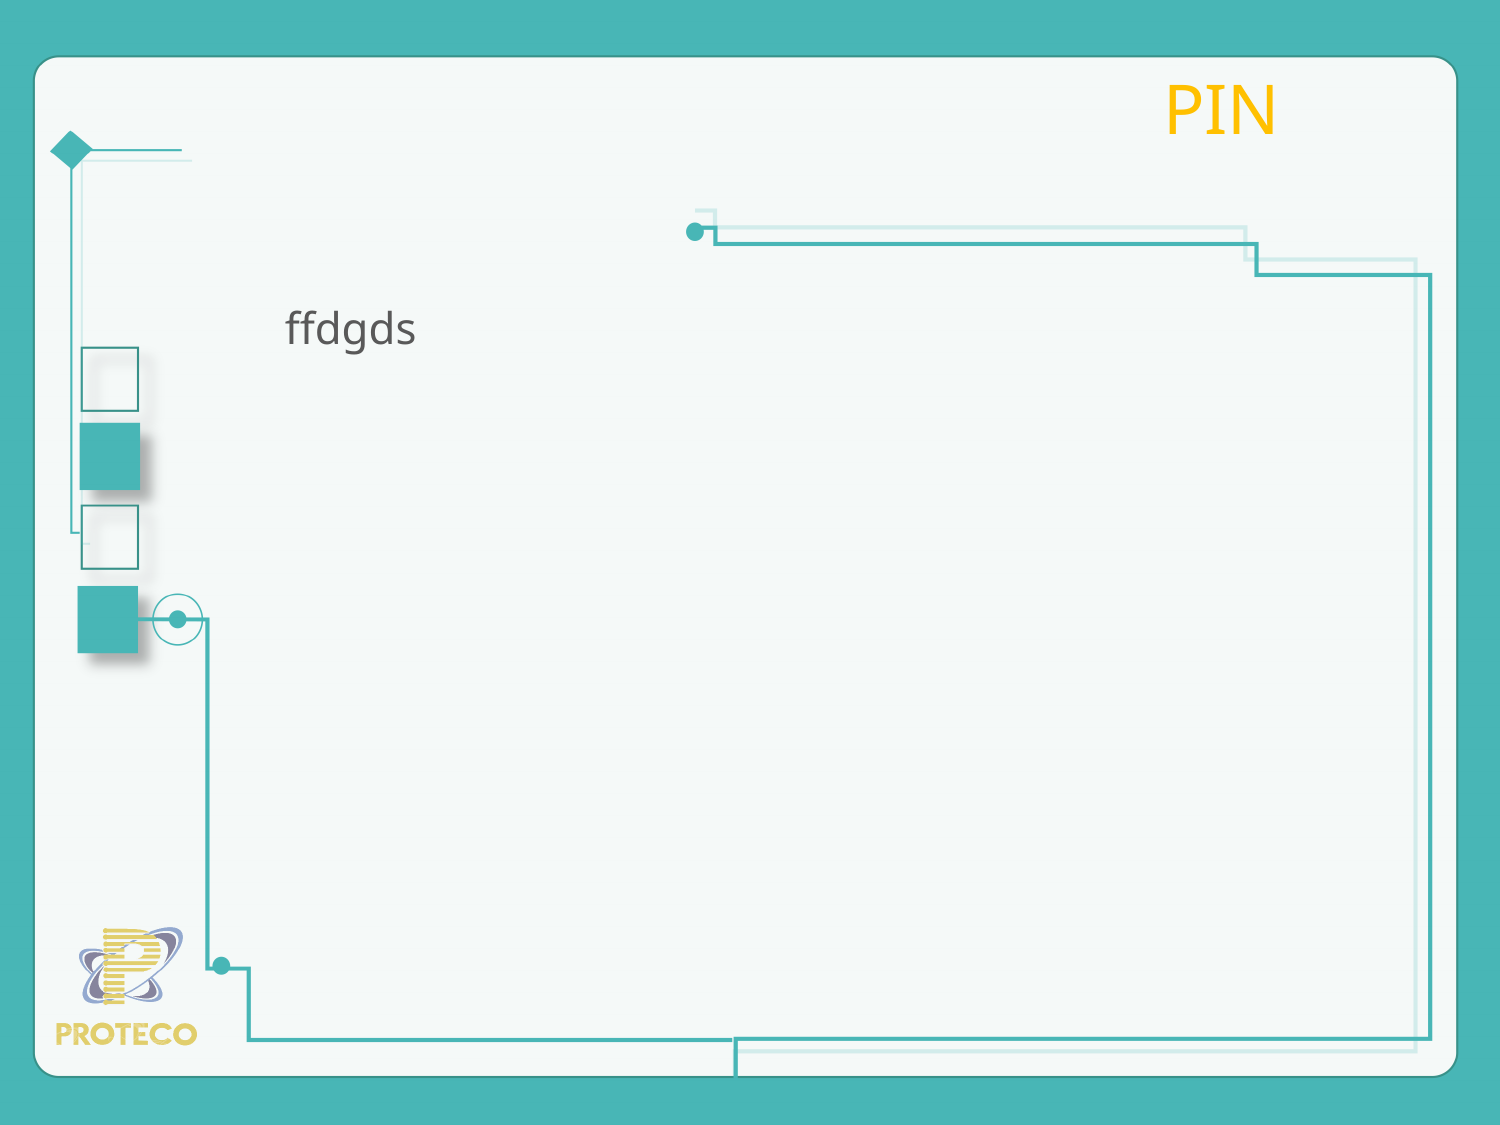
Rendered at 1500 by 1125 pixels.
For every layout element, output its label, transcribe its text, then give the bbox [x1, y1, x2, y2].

text_box PIN [403, 58, 1295, 157]
text_box ffdgds [270, 293, 1381, 1023]
picture [0, 0, 1500, 1125]
